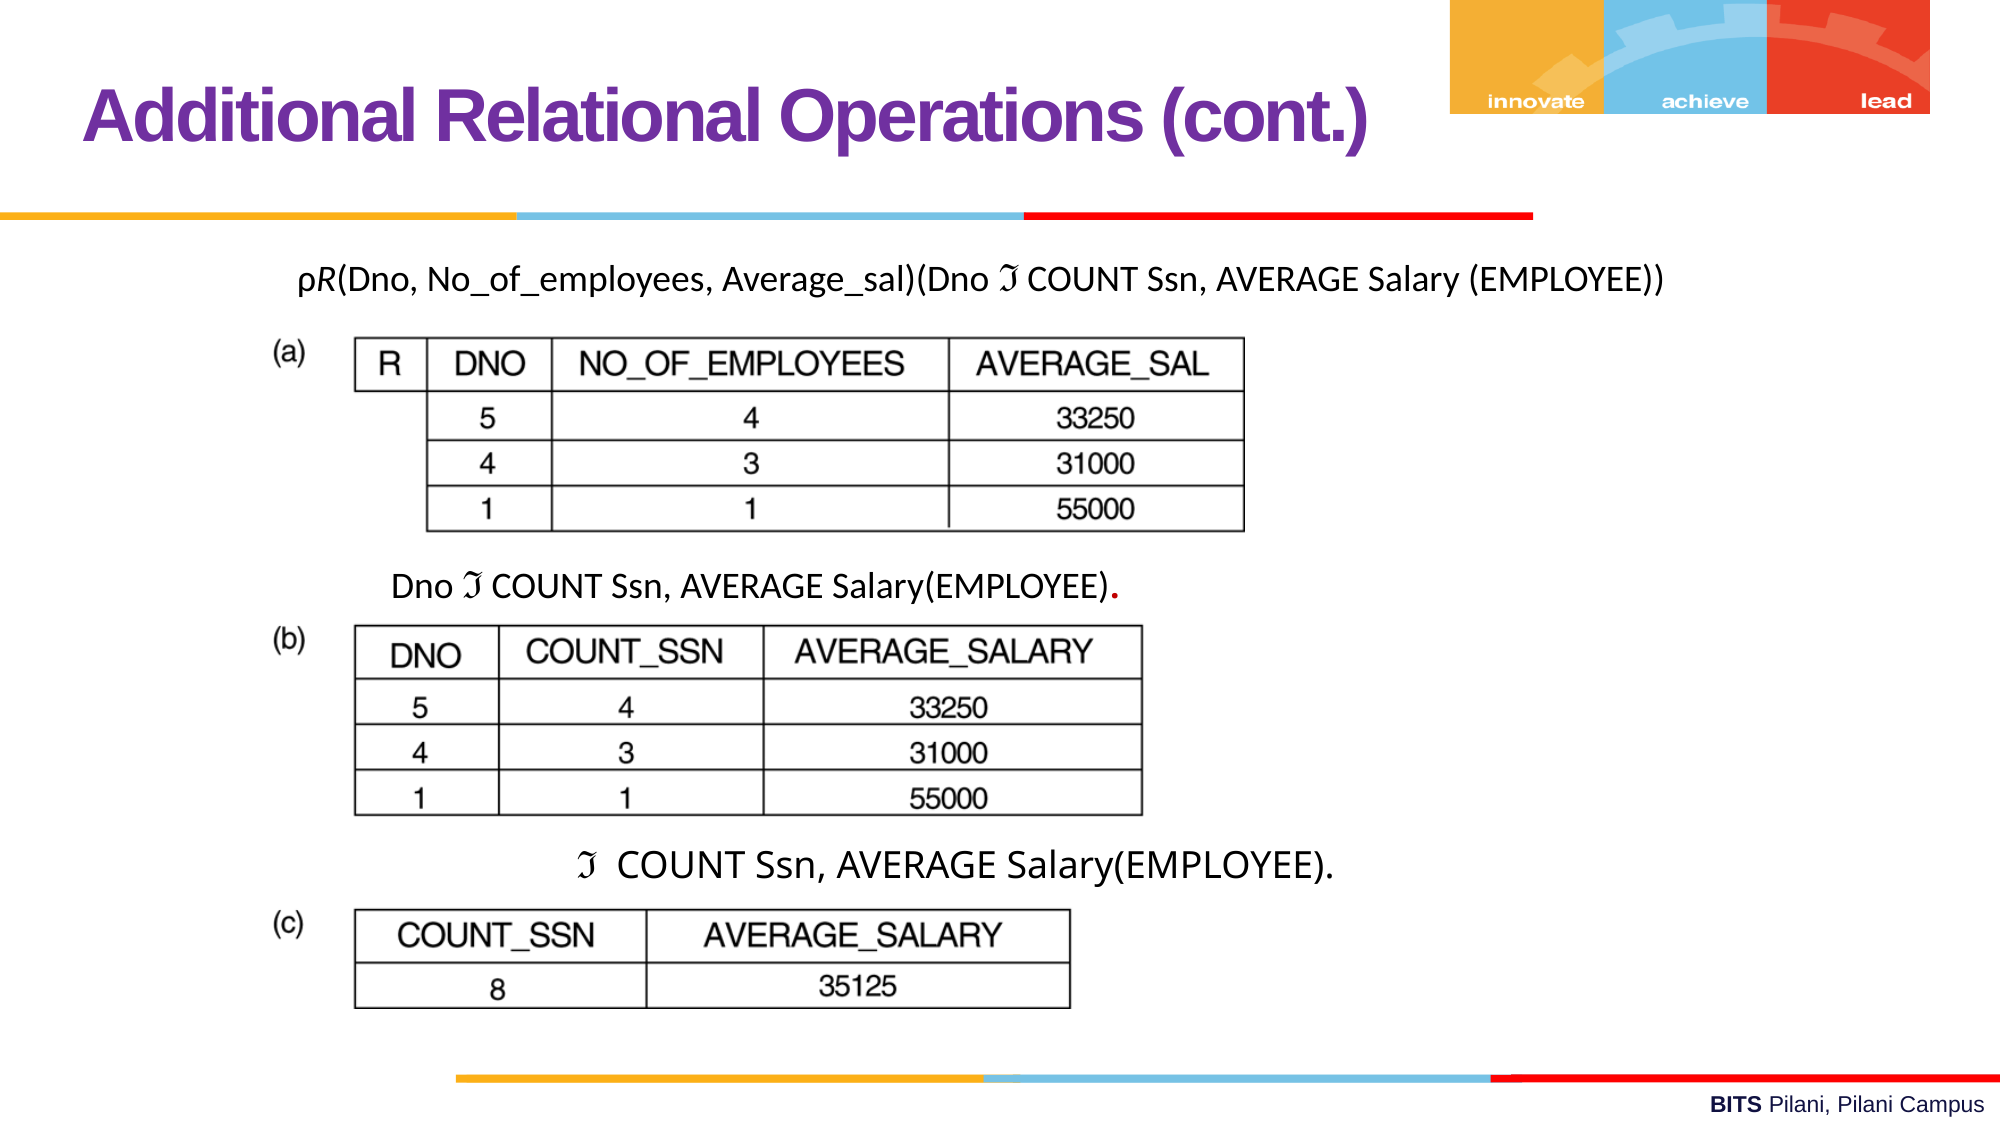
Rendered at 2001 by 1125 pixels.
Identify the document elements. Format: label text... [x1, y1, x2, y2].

list Additional Relational Operations (cont.) [66, 24, 1450, 213]
text_box ℑ COUNT Ssn, AVERAGE Salary(EMPLOYEE). [1245, 833, 1350, 894]
picture [1449, 0, 1930, 114]
picture [272, 333, 1245, 1009]
text_box ρR(Dno, No_of_employees, Average_sal)(Dno ℑ COUNT Ssn, AVERAGE Salary (EMPLOYEE)) [282, 246, 1682, 306]
